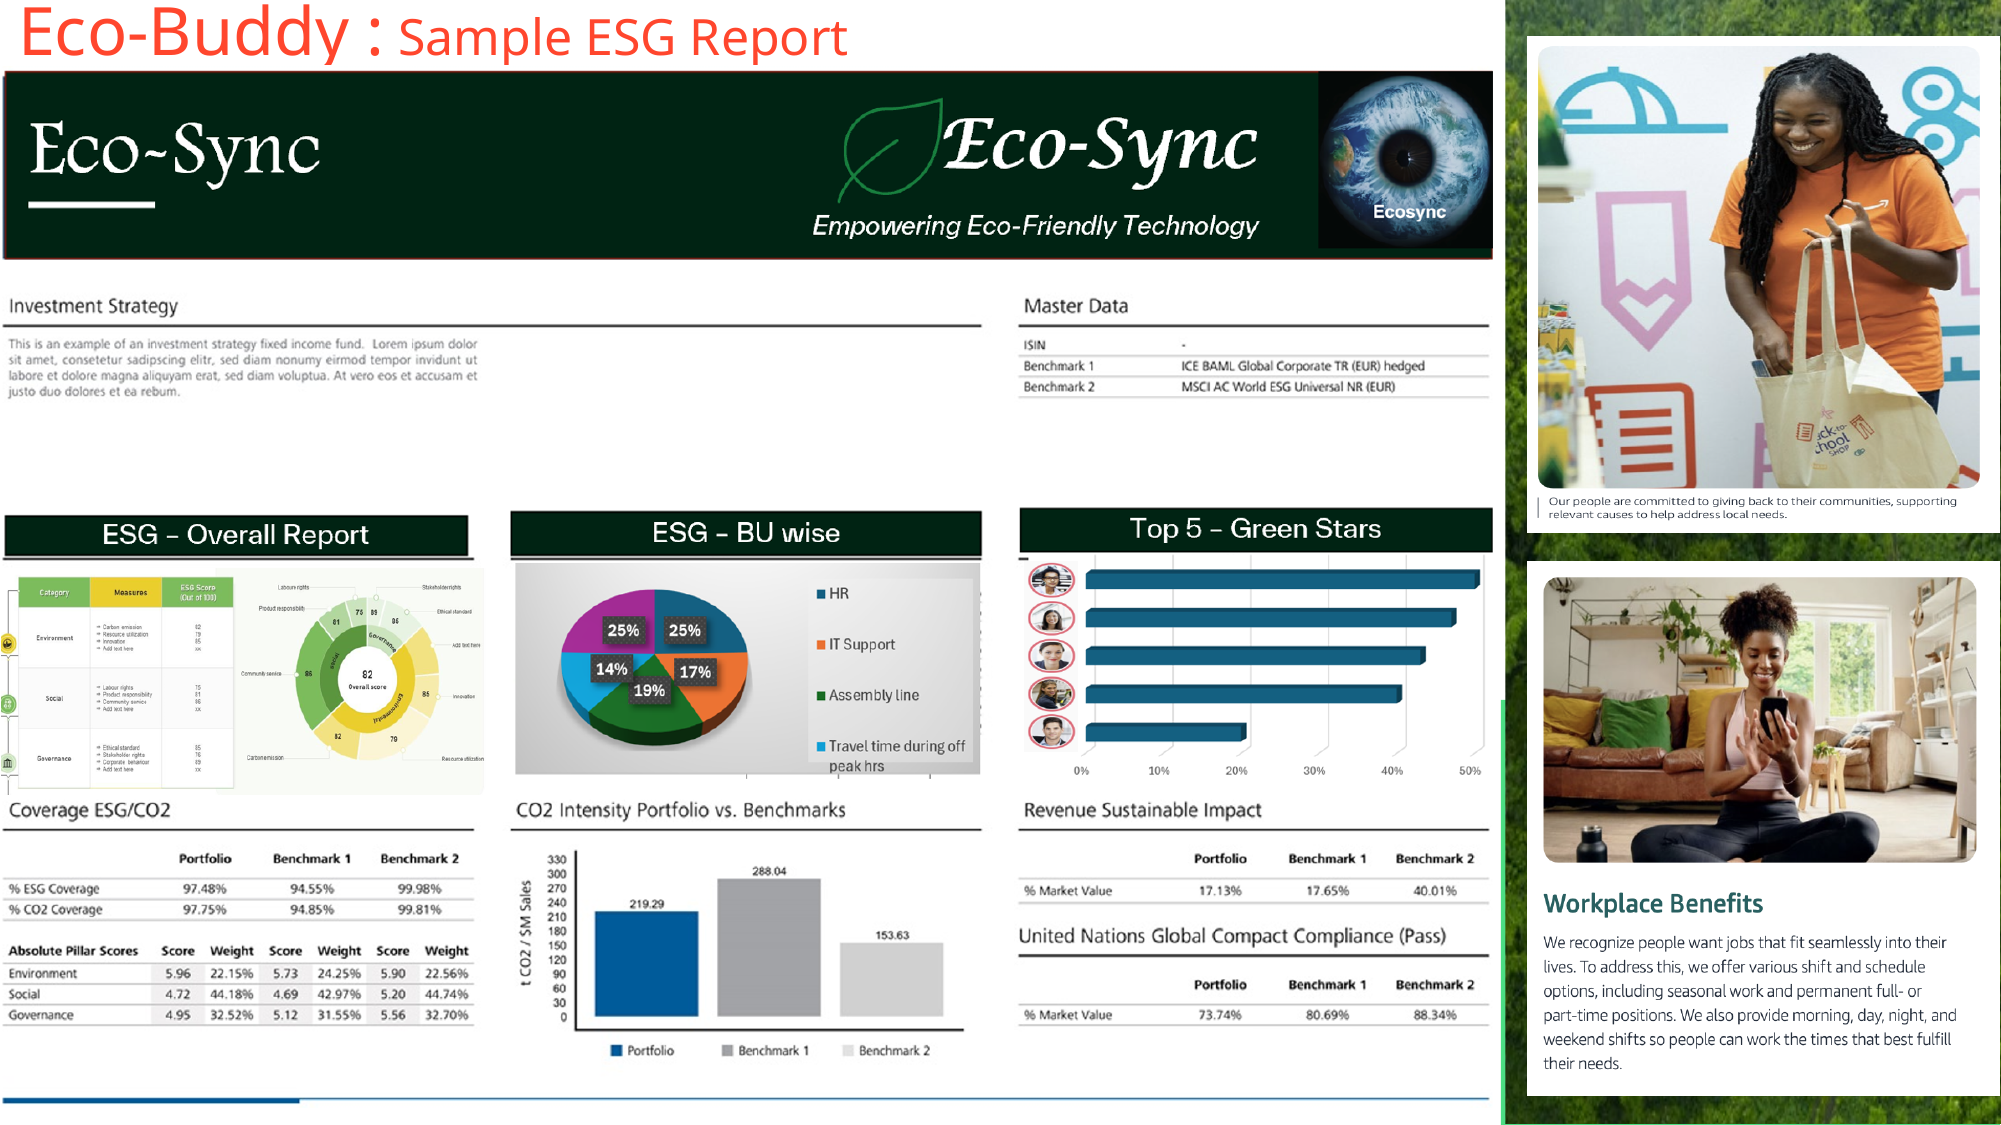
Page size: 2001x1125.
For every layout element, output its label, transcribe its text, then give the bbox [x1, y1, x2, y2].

list Eco-Buddy : Sample ESG Report [18, 0, 1505, 84]
picture [1505, 0, 2001, 1124]
picture [1, 65, 1493, 1125]
